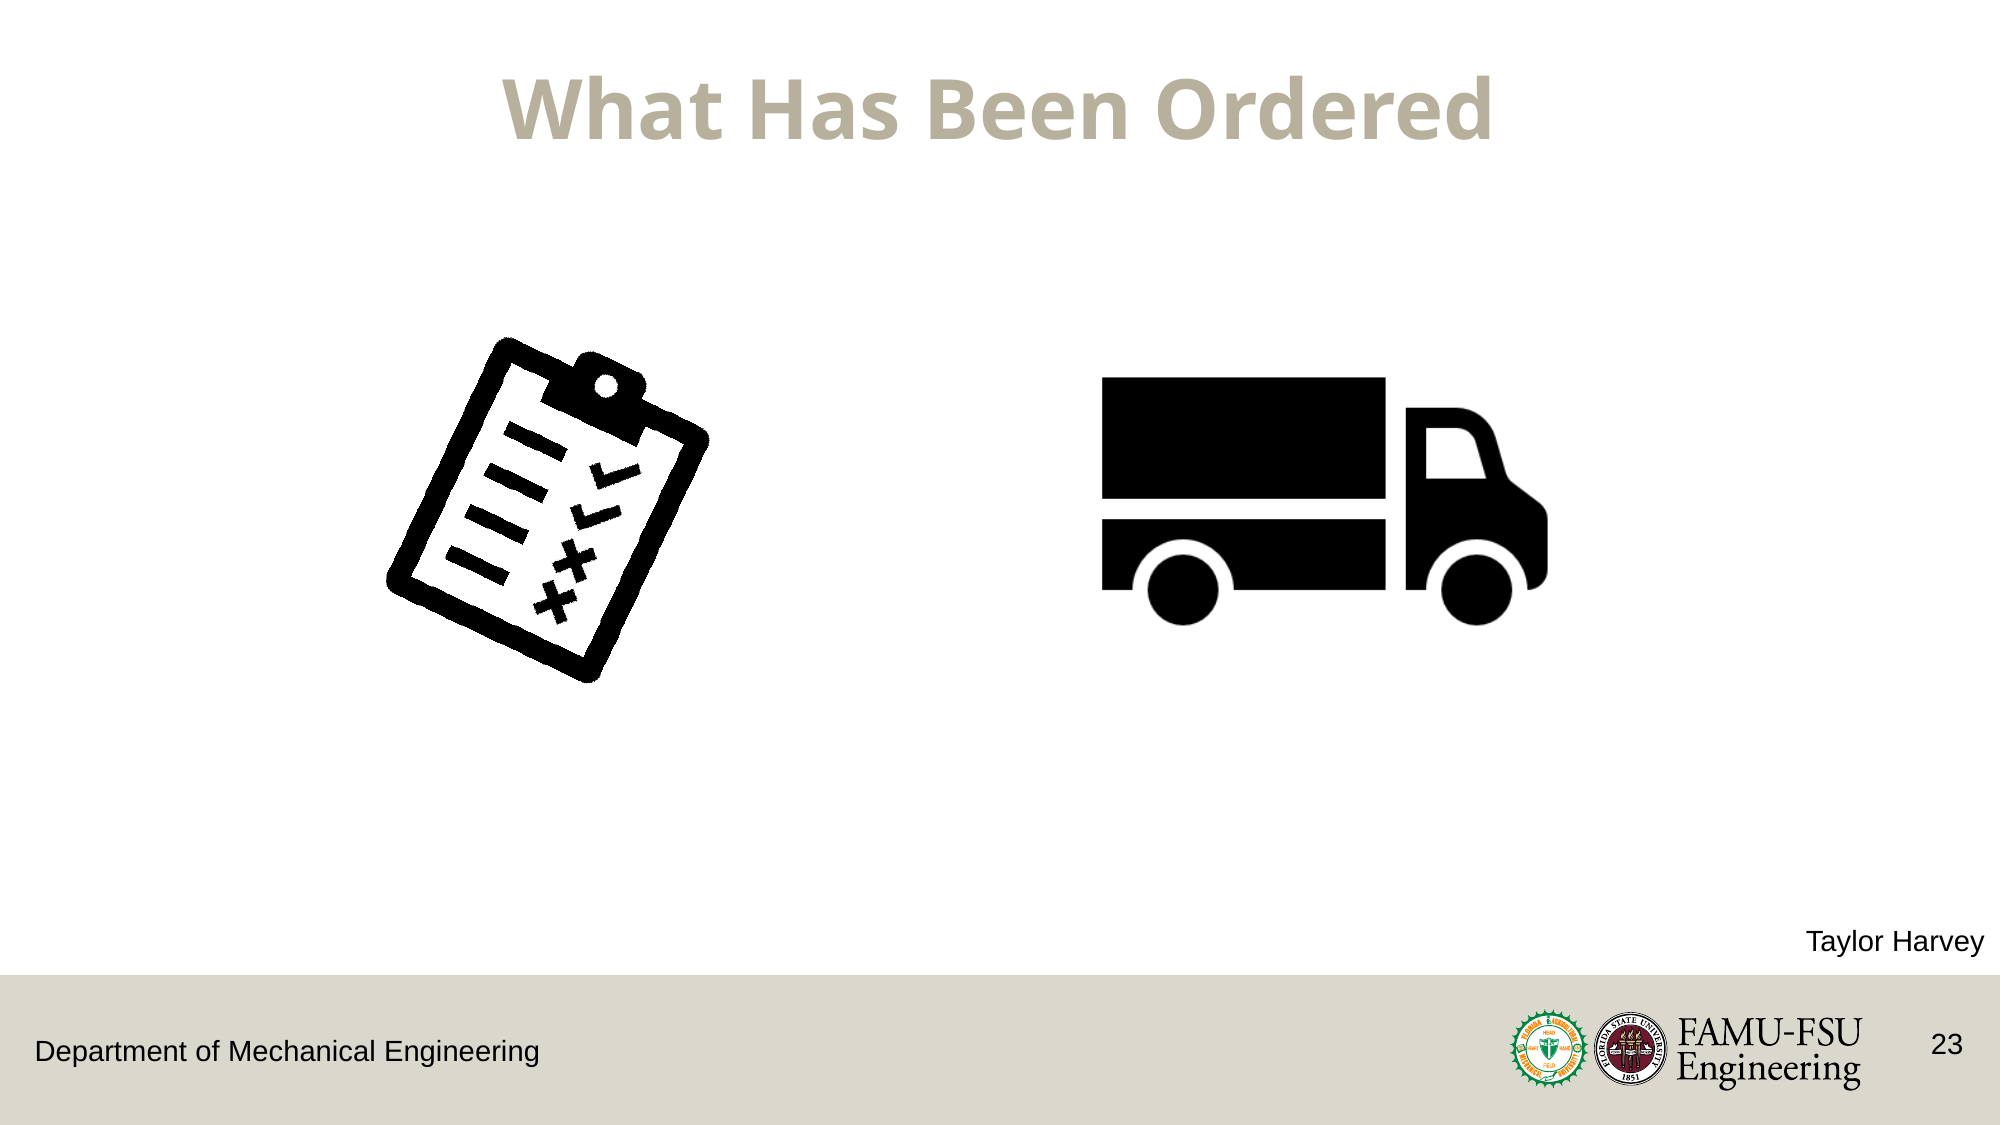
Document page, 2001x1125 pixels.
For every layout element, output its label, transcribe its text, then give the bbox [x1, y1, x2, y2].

picture [1082, 256, 1568, 742]
slide_number 23 [1862, 1017, 1978, 1078]
text_box What Has Been Ordered [137, 59, 1863, 224]
picture [310, 257, 795, 742]
footer Taylor Harvey [1325, 914, 2000, 975]
